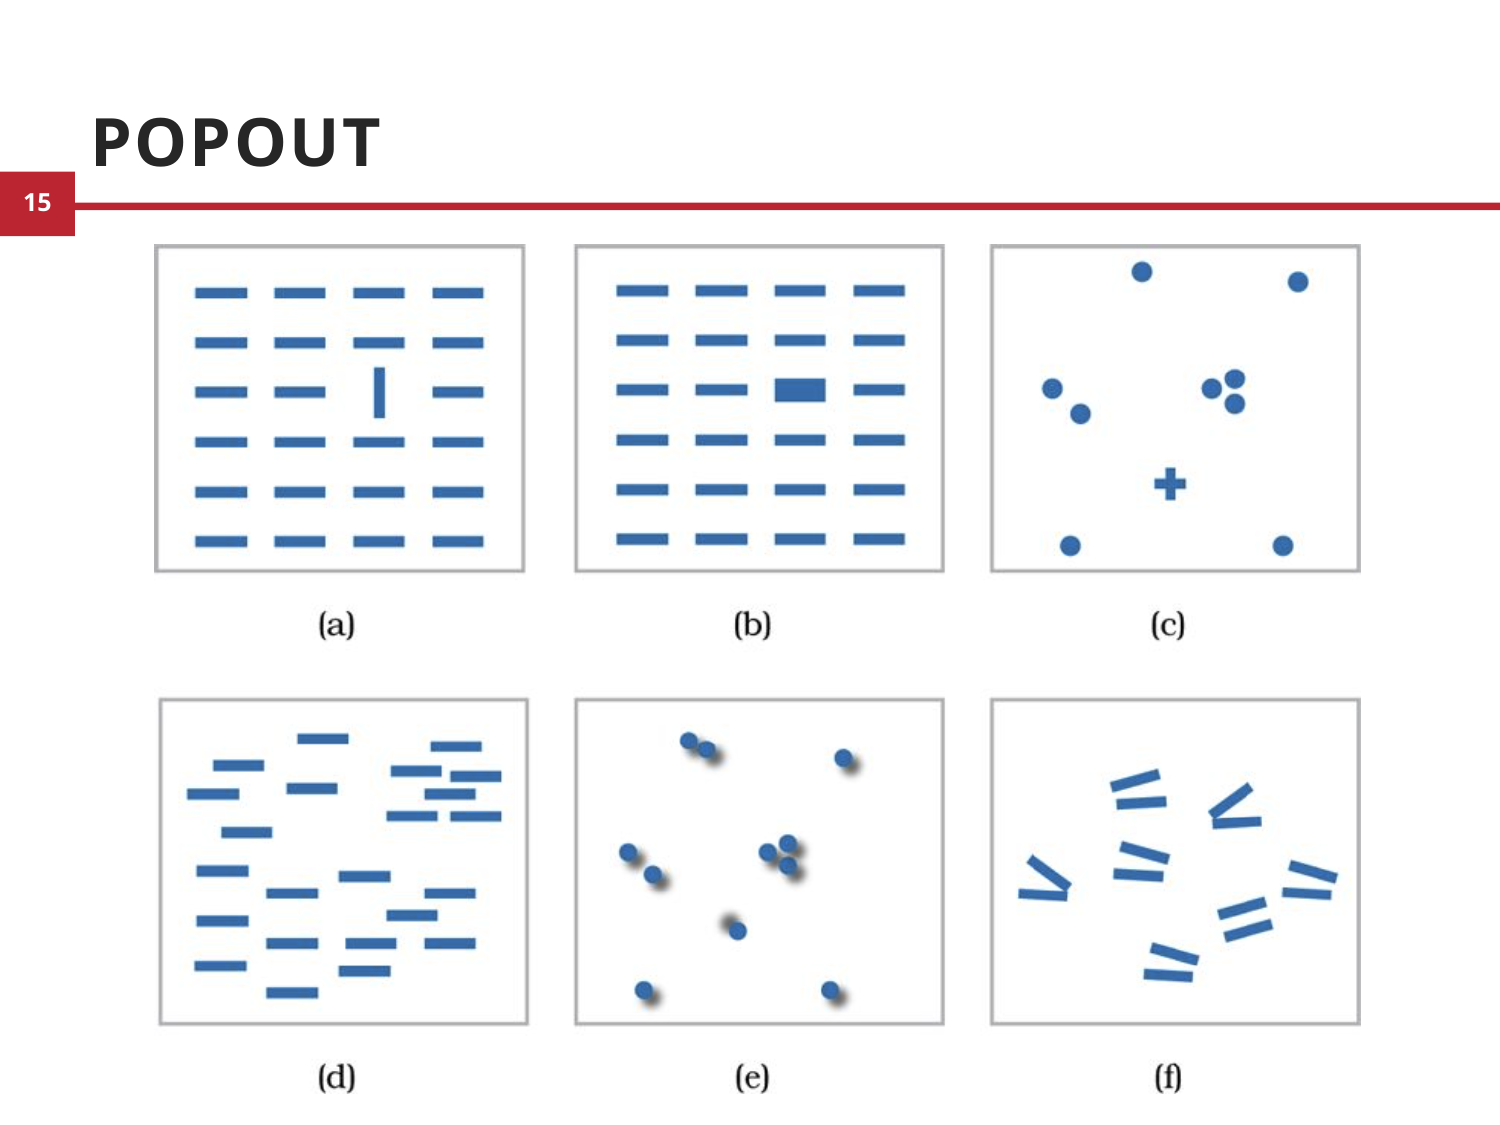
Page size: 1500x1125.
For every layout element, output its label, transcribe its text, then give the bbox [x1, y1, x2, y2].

picture [111, 224, 1389, 1115]
title Popout [75, 56, 1425, 188]
